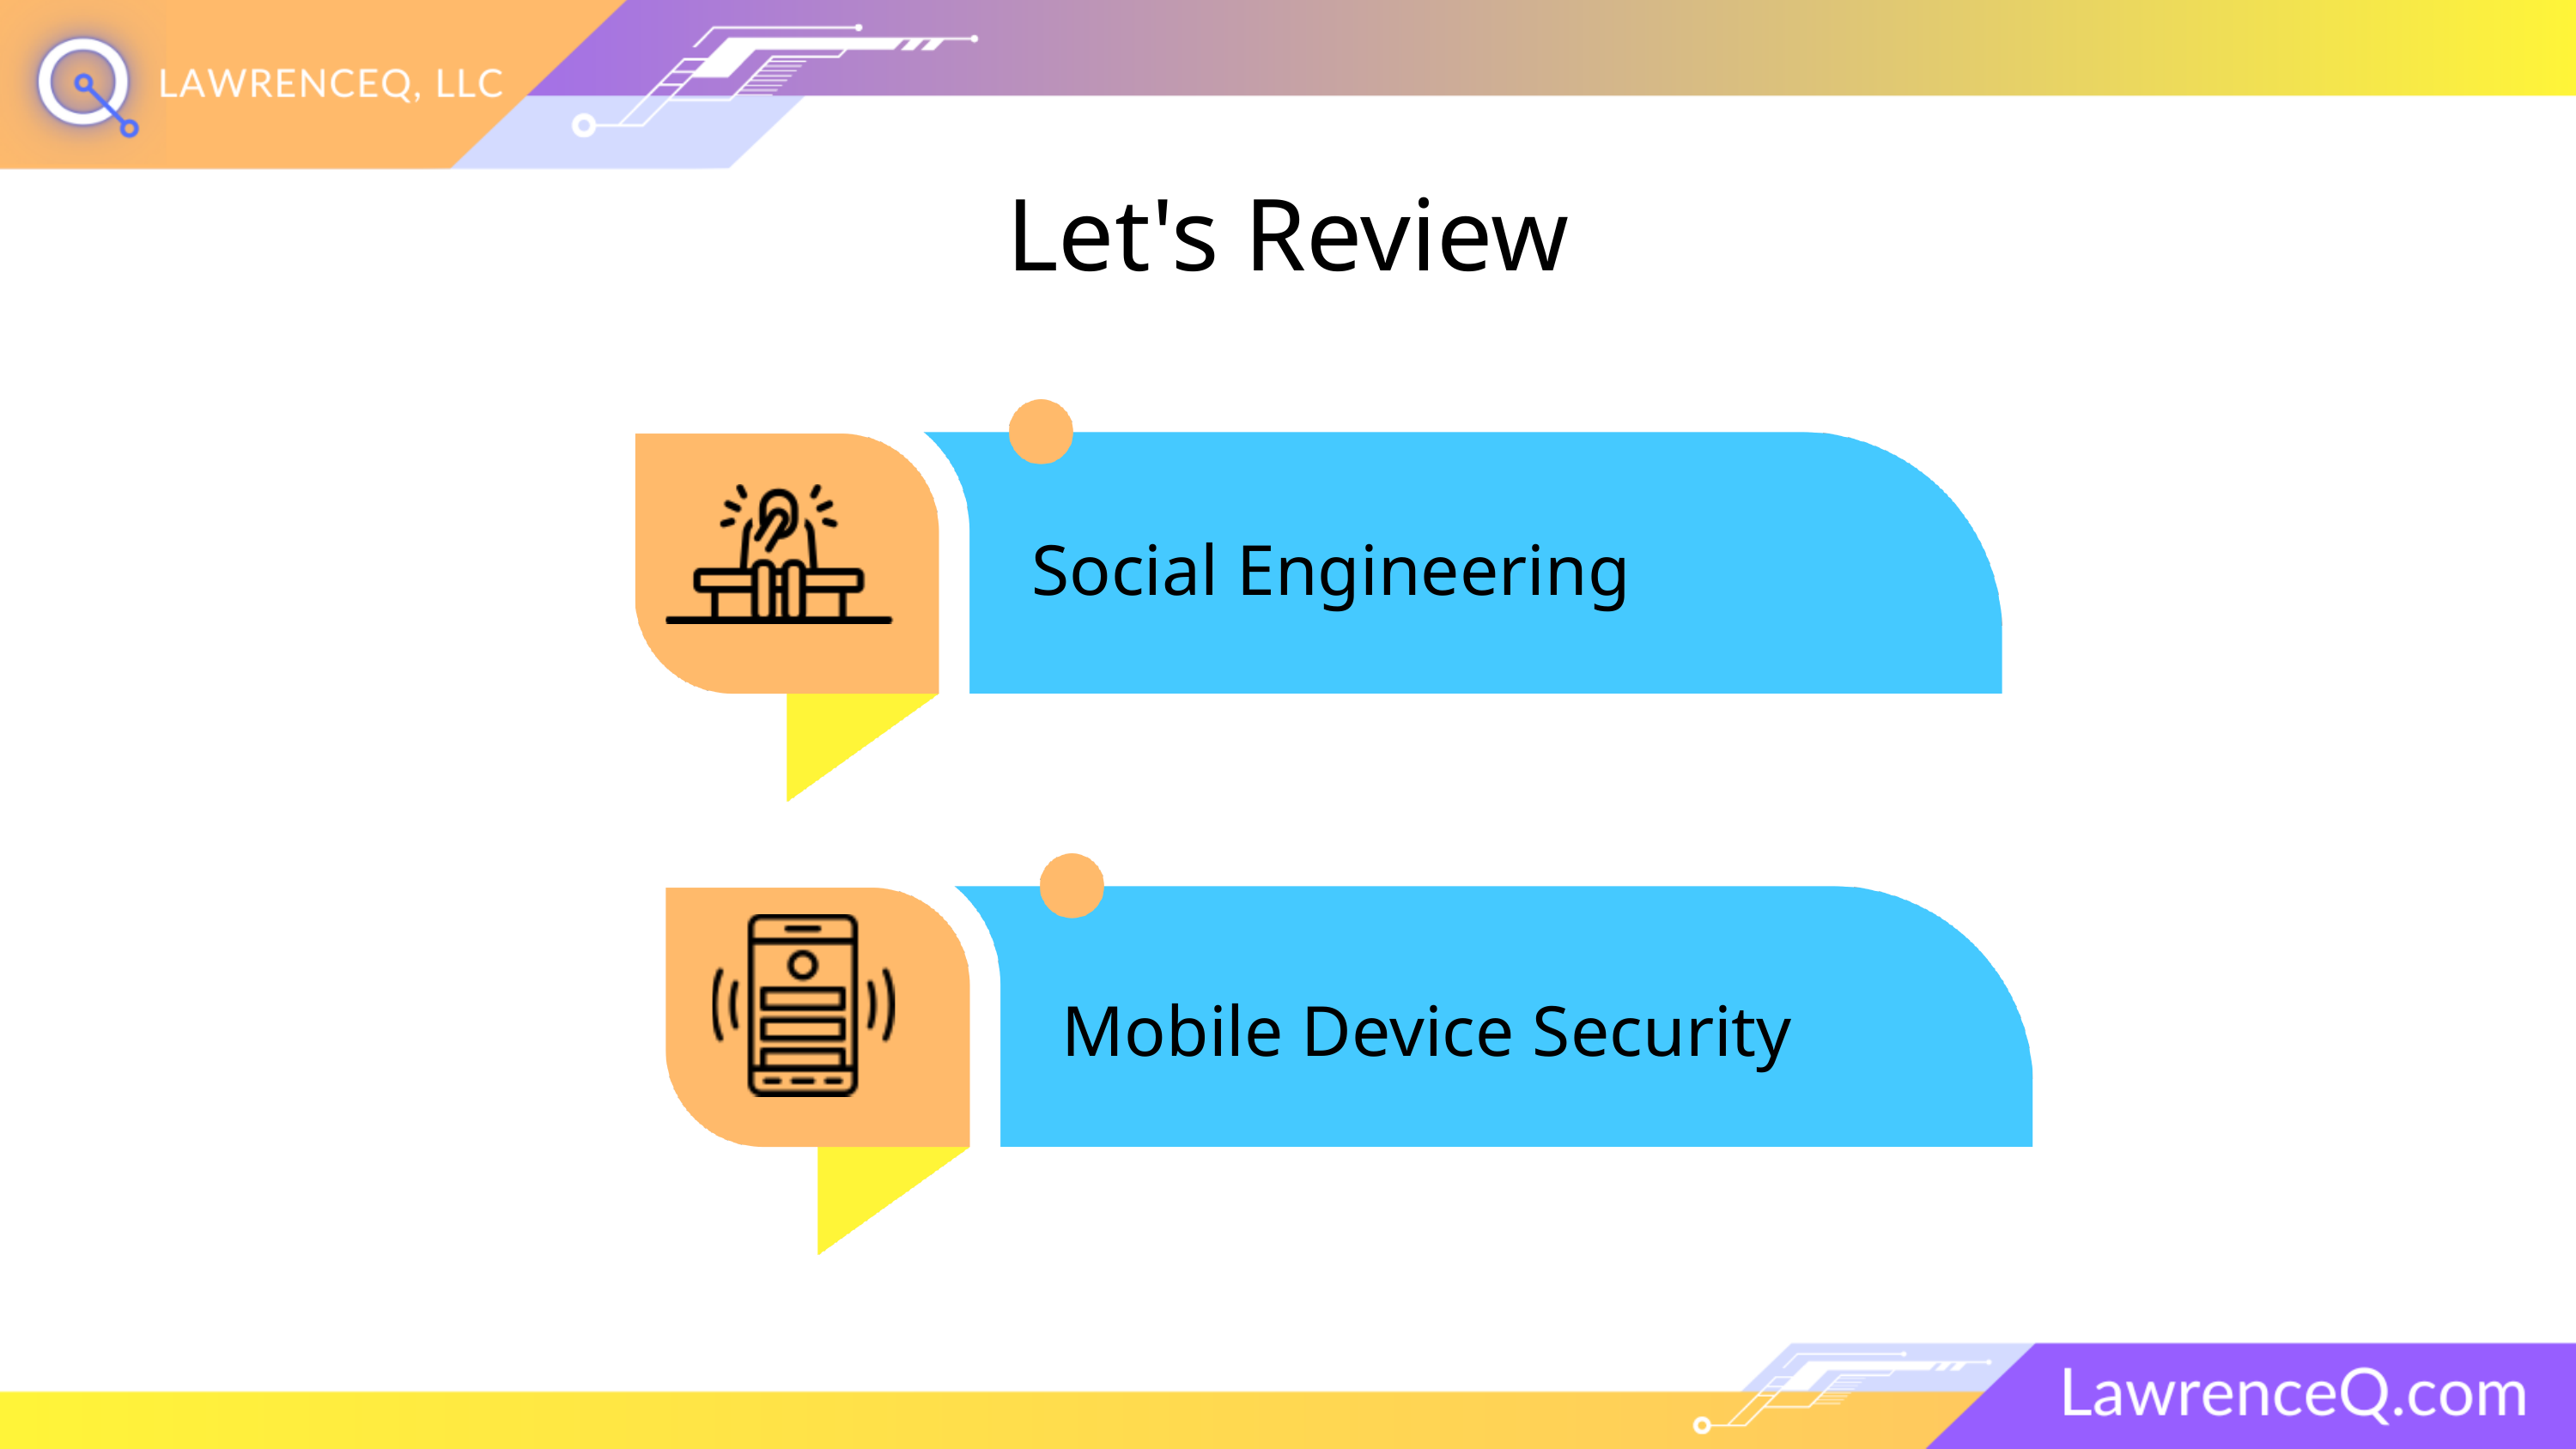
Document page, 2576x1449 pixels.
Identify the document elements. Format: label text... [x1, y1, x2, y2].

text_box Mobile Device Security [1061, 987, 1949, 1154]
text_box [712, 914, 896, 1097]
text_box Social Engineering [1031, 525, 1919, 609]
text_box [665, 484, 894, 624]
text_box [0, 0, 2576, 1449]
text_box [665, 853, 2033, 1256]
text_box [635, 399, 2002, 802]
text_box Let's Review [474, 172, 2102, 291]
